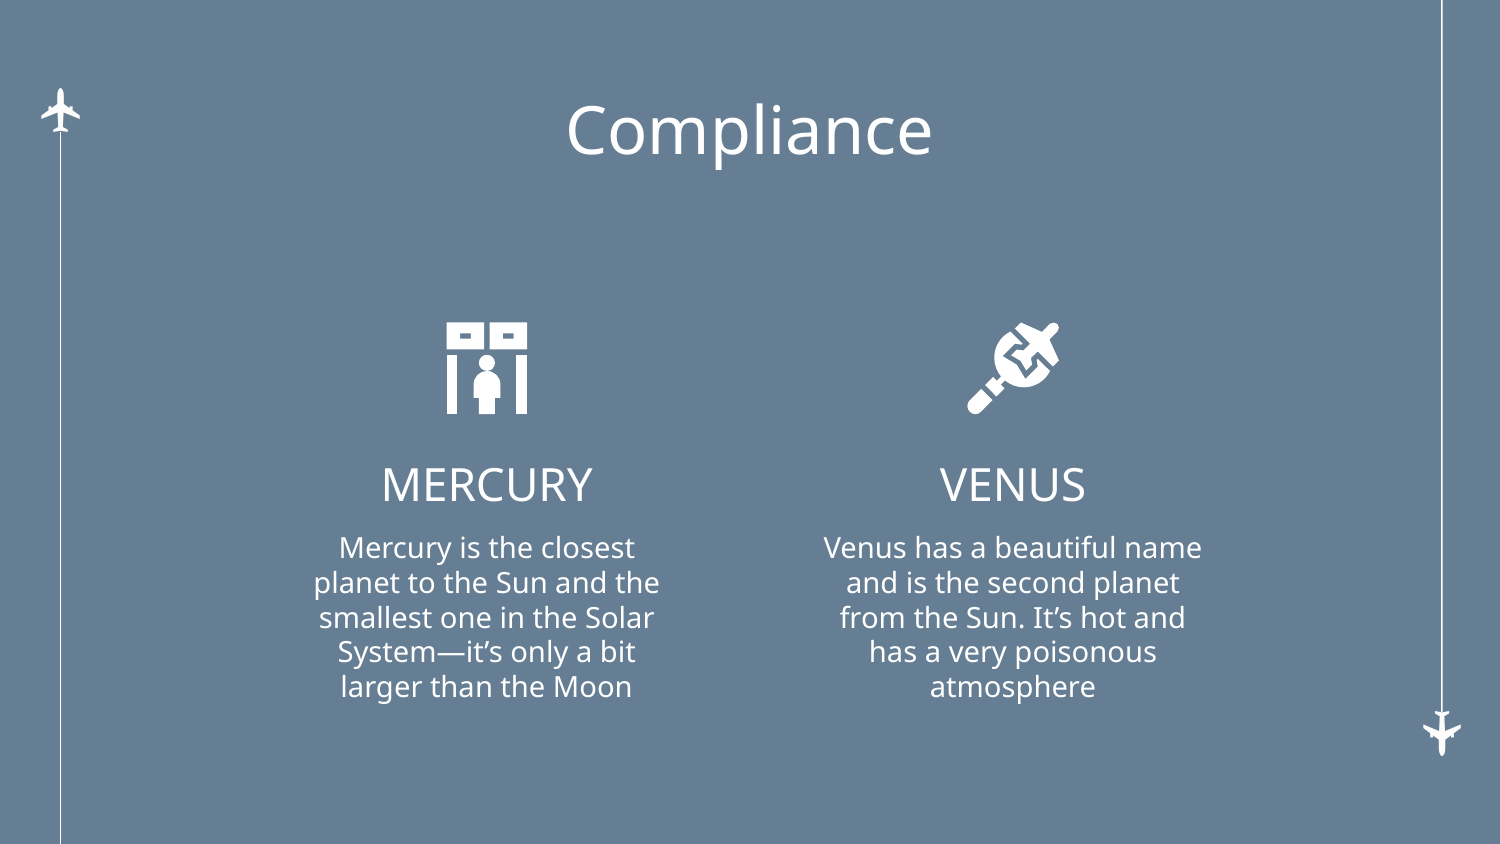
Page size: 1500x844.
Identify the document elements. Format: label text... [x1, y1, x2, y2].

picture [1420, 711, 1464, 756]
picture [38, 88, 83, 132]
subtitle Venus has a beautiful name and is the second planet from the Sun. It’s hot and has a very poisonous atmosphere [807, 526, 1219, 712]
subtitle Mercury is the closest planet to the Sun and the smallest one in the Solar System—it’s only a bit larger than the Moon [281, 526, 693, 712]
title Compliance [118, 72, 1382, 167]
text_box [966, 322, 1060, 415]
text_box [446, 322, 528, 415]
subtitle VENUS [807, 433, 1219, 526]
subtitle MERCURY [281, 433, 693, 526]
